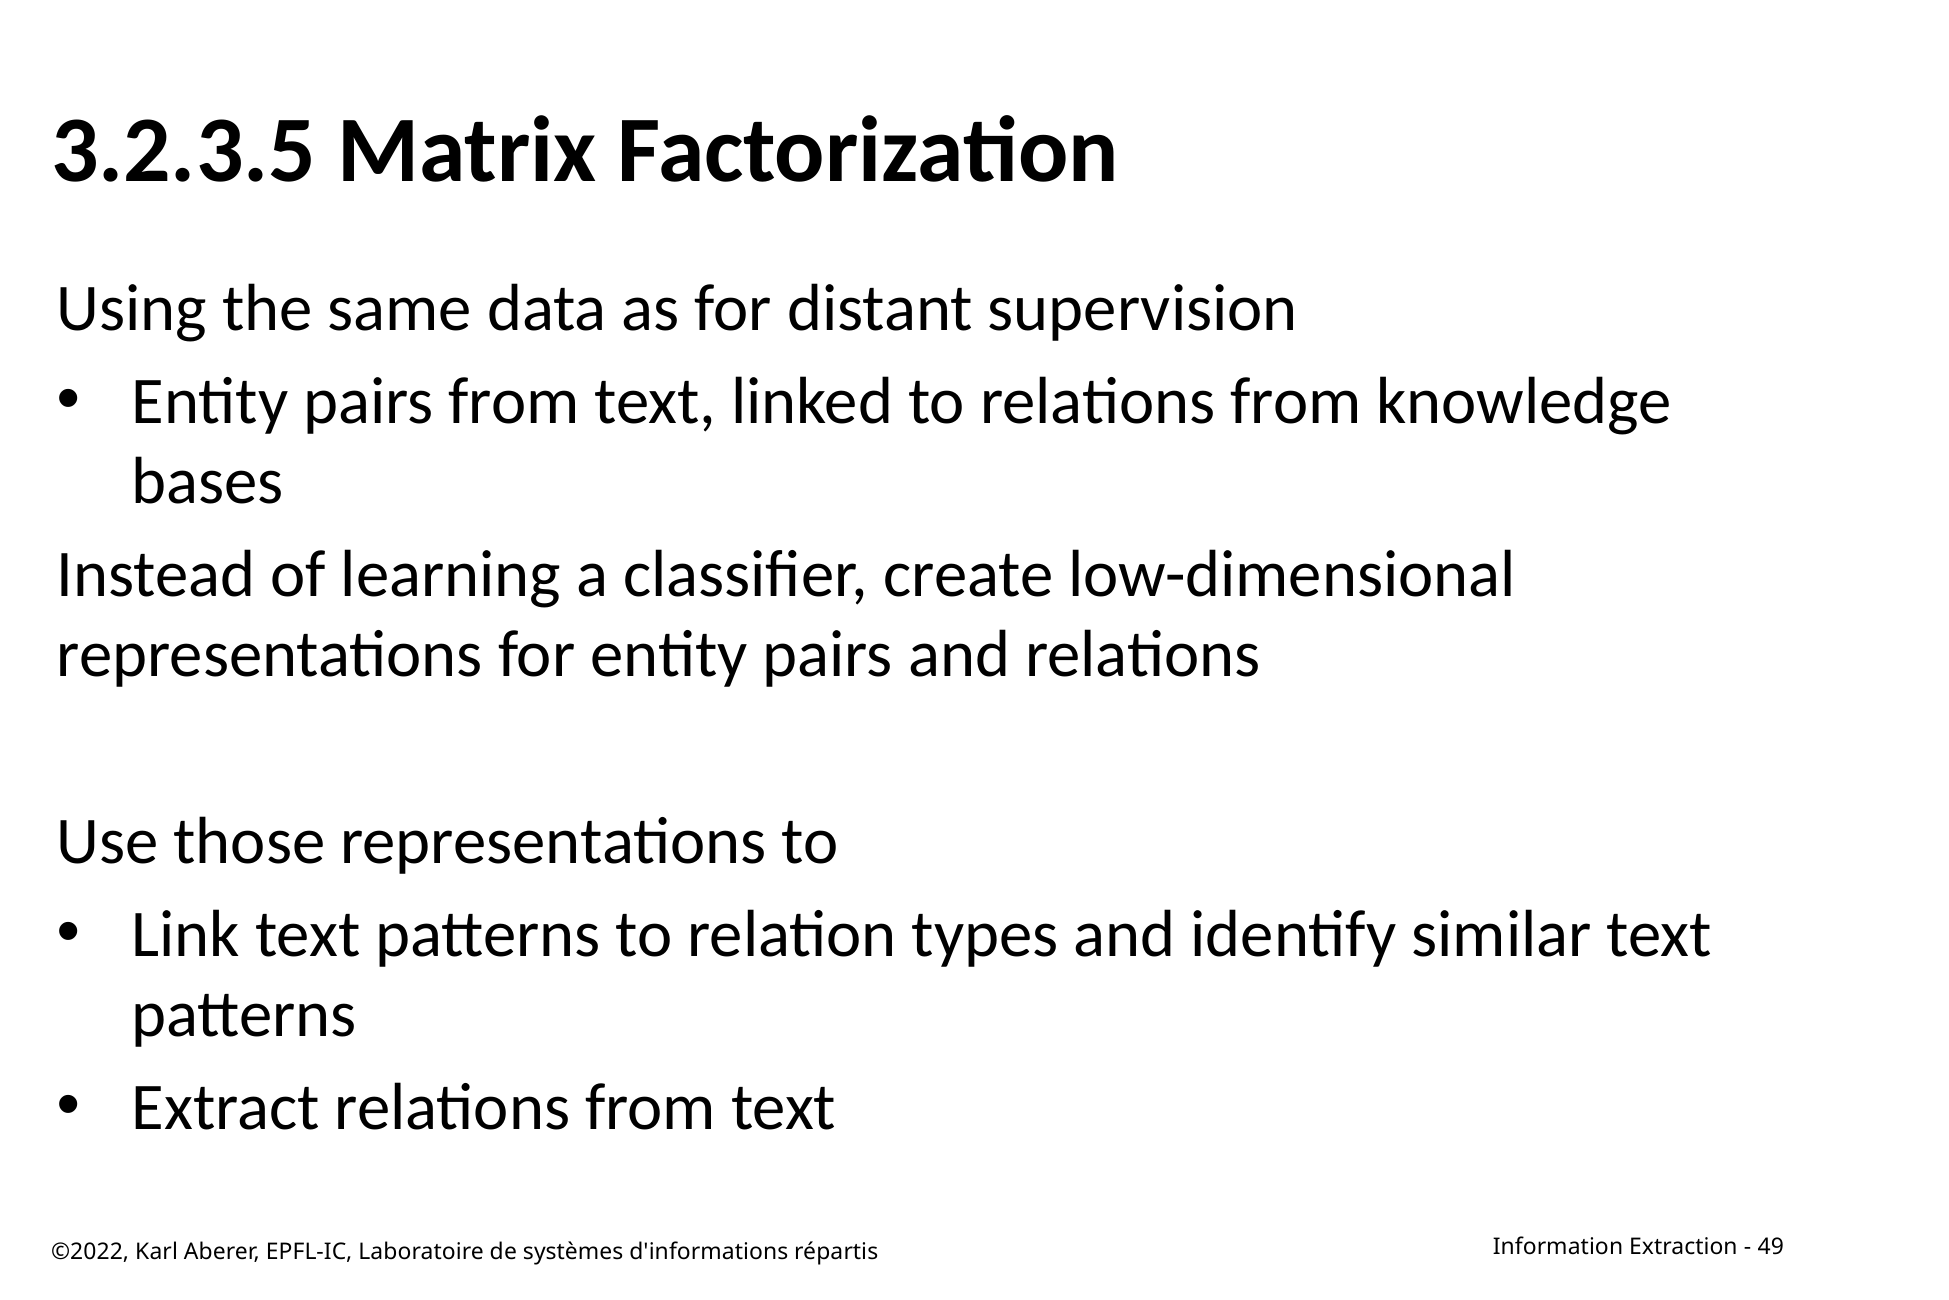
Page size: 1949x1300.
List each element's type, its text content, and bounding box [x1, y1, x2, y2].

footer ©2022, Karl Aberer, EPFL-IC, Laboratoire de systèmes d'informations répartis [32, 1227, 1284, 1271]
title 3.2.3.5 Matrix Factorization [32, 57, 1803, 232]
list Using the same data as for distant supervision Entity pairs from text, linked to relations from knowledge bases Instead of learning a classifier, create low-dimensional representations for entity pairs and relations Use those representations to Link text patterns to relation types and identify similar text patterns Extract relations from text [37, 253, 1809, 1208]
